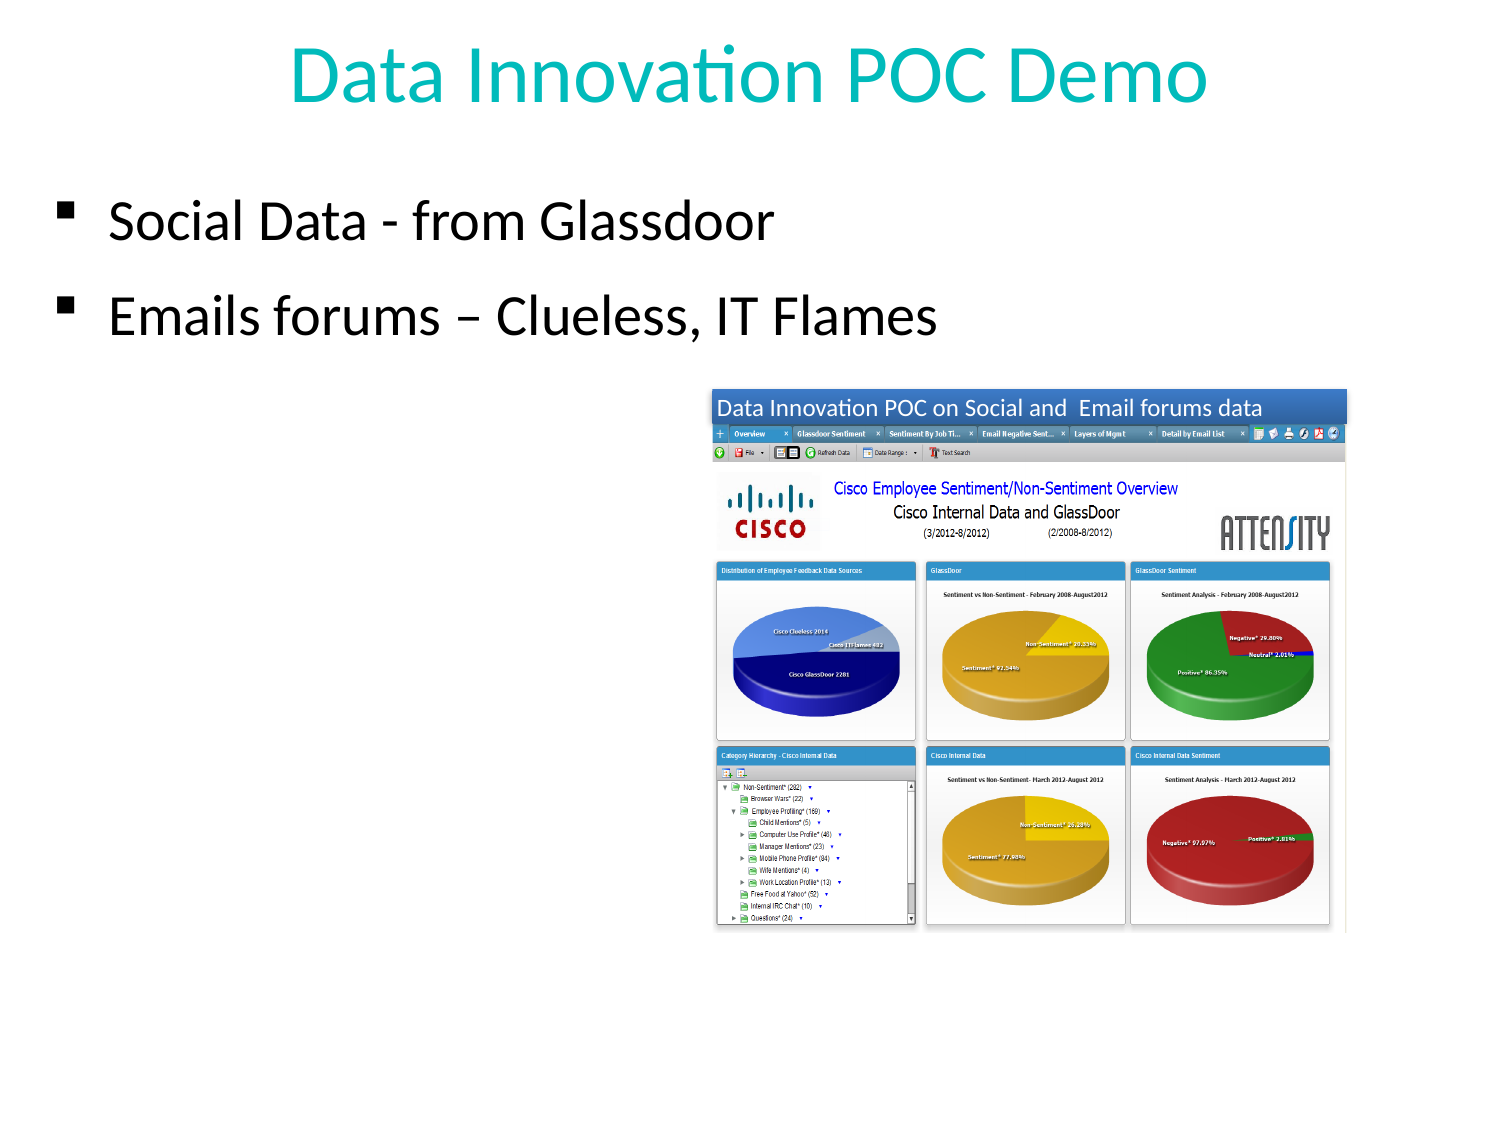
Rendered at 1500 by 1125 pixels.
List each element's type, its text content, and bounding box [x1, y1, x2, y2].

text_box Social Data - from Glassdoor Emails forums – Clueless, IT Flames [37, 174, 1475, 355]
text_box Data Innovation POC on Social and Email forums data [712, 389, 1347, 419]
picture [712, 419, 1347, 933]
title Data Innovation POC Demo [0, 0, 1500, 138]
